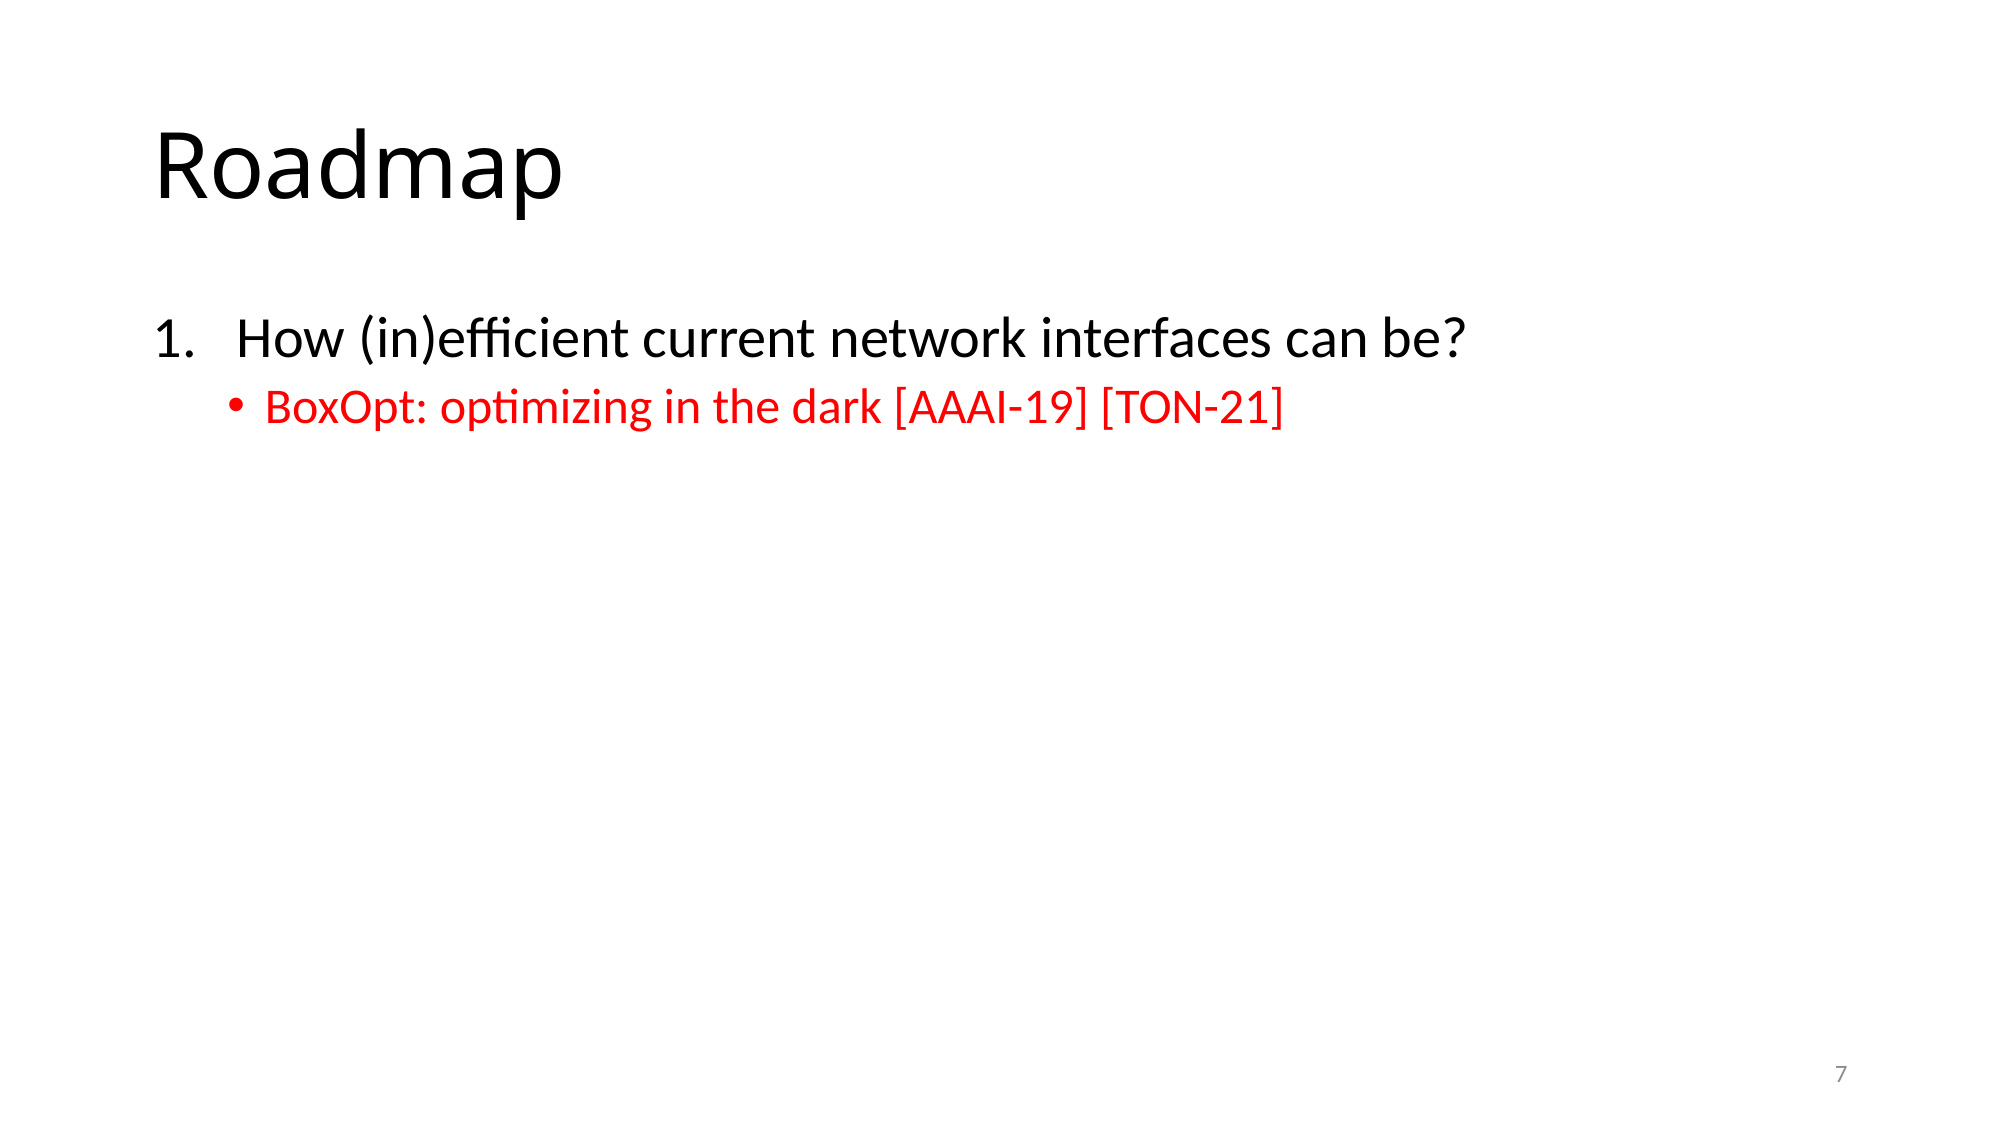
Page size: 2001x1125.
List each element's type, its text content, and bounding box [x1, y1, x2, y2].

list How (in)efficient current network interfaces can be? BoxOpt: optimizing in the dark [AAAI-19] [TON-21] [137, 299, 1863, 1014]
slide_number 7 [1412, 1042, 1863, 1103]
title Roadmap [137, 59, 1863, 278]
